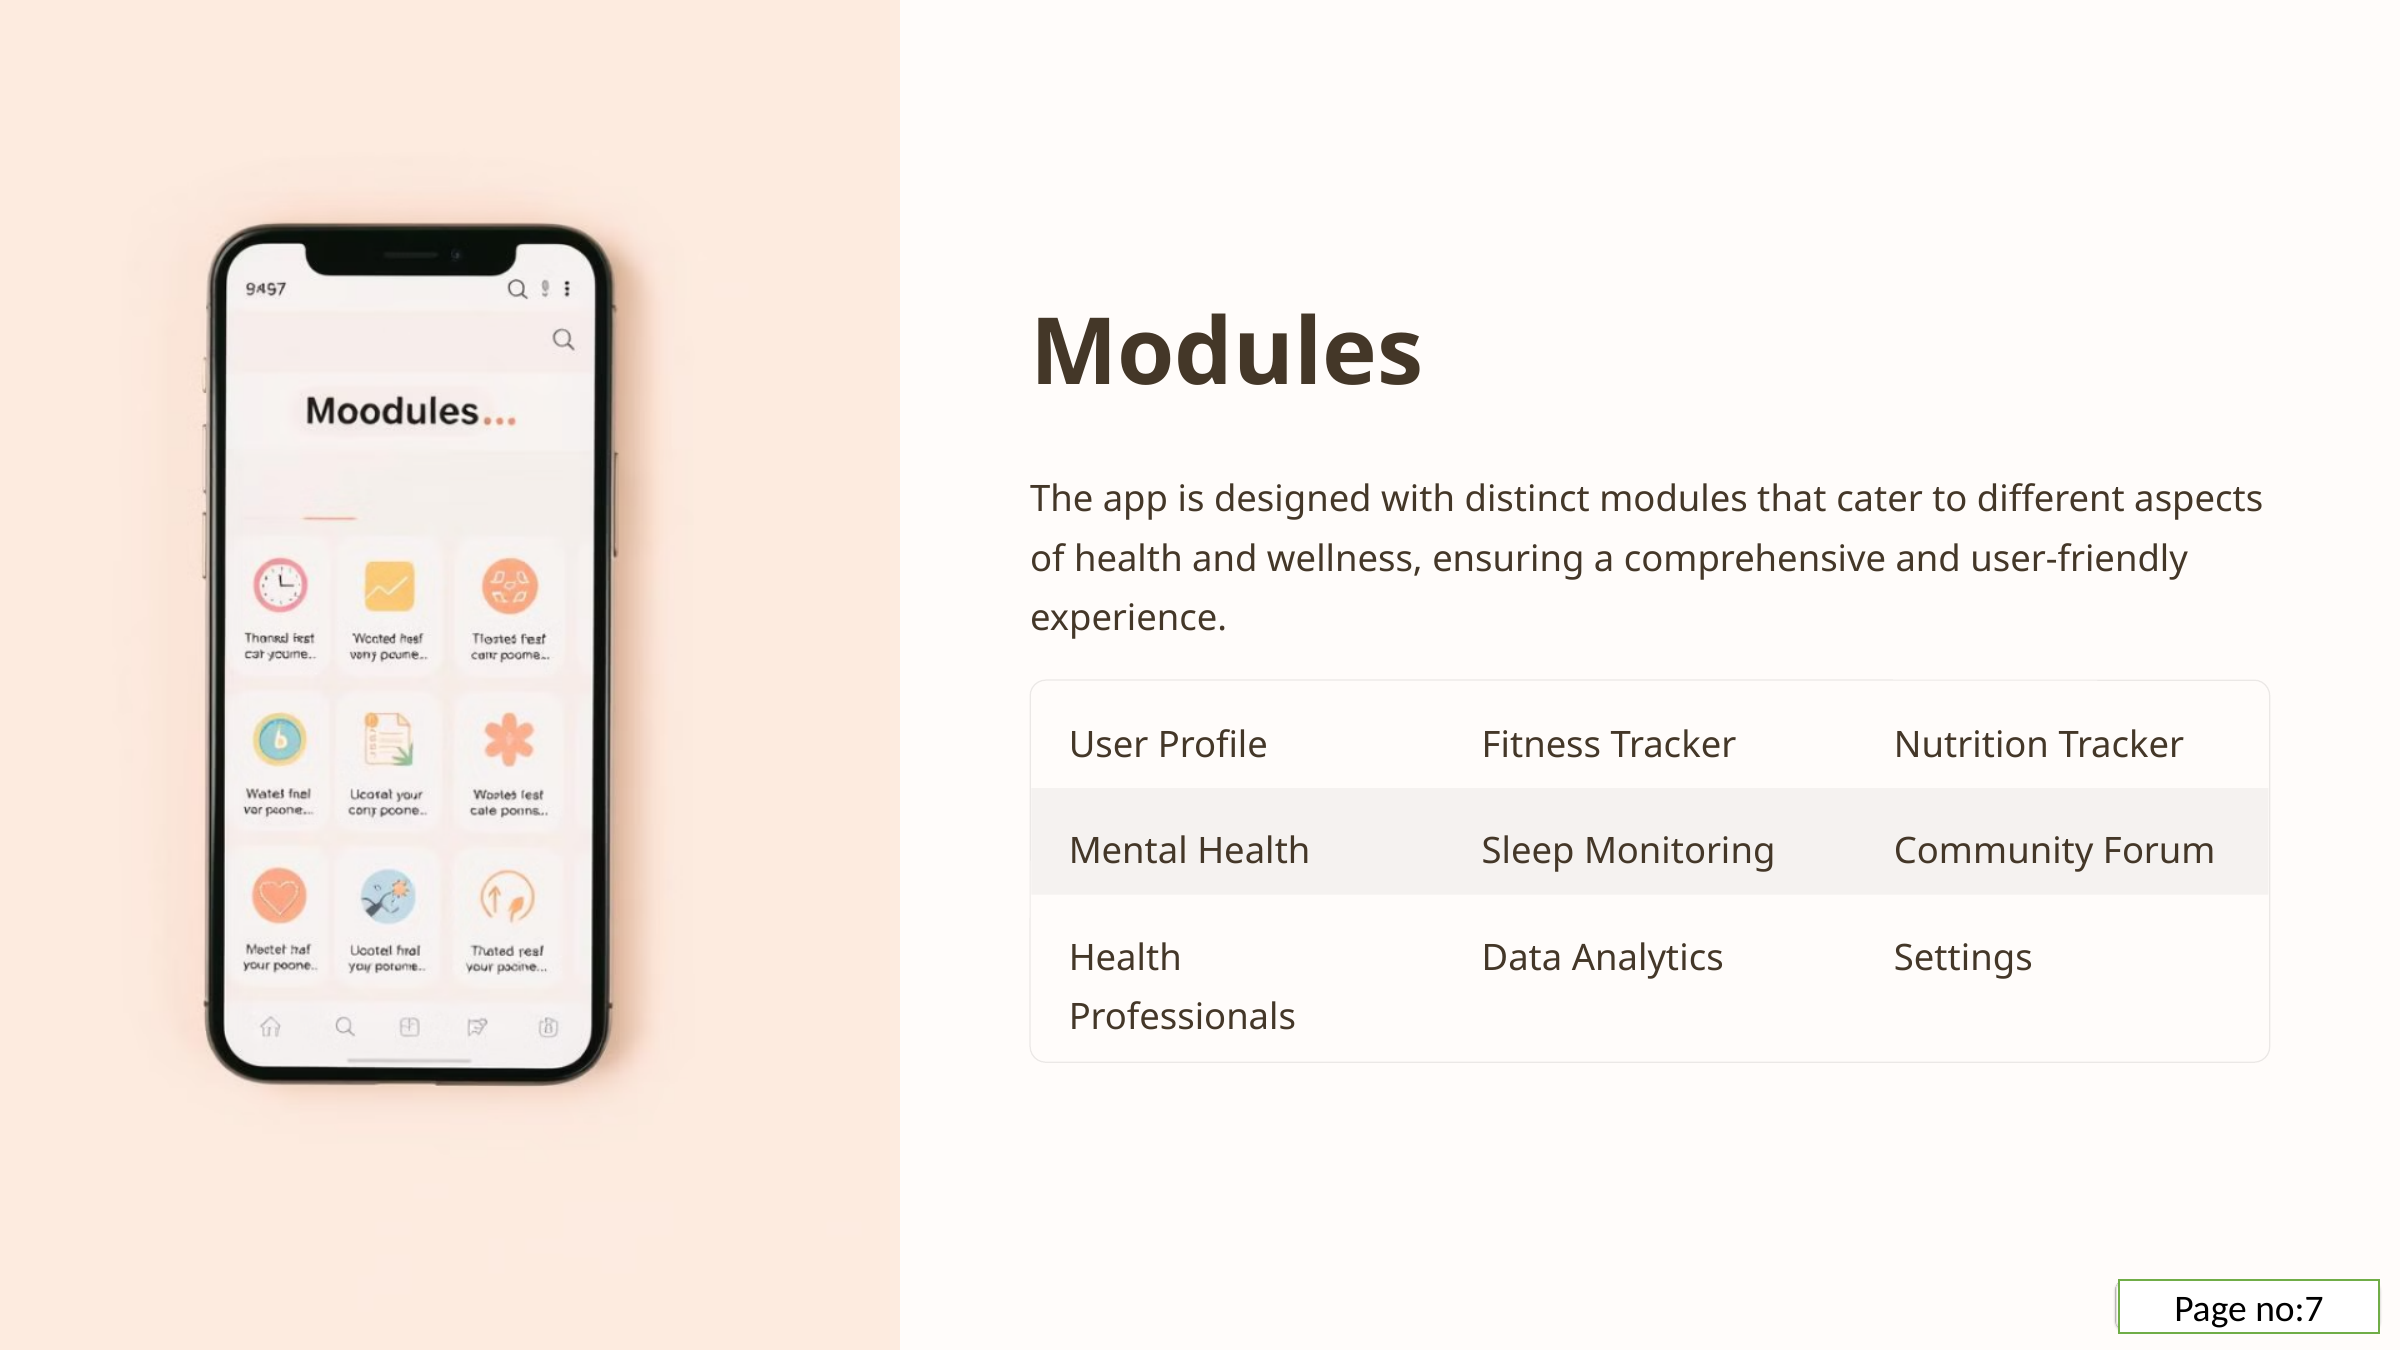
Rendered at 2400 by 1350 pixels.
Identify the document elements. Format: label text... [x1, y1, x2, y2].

text_box User Profile [1068, 704, 1406, 765]
text_box Page no:7 [2118, 1279, 2380, 1334]
picture [2106, 1271, 2389, 1339]
text_box Sleep Monitoring [1481, 811, 1819, 872]
picture [0, 0, 900, 1350]
text_box Settings [1893, 918, 2232, 978]
text_box The app is designed with distinct modules that cater to different aspects of health and wellness, ensuring a comprehensive and user-friendly experience. [1030, 459, 2270, 639]
text_box Mental Health [1068, 811, 1406, 872]
text_box [1031, 788, 2269, 894]
text_box [1031, 681, 2269, 788]
text_box Data Analytics [1481, 918, 1819, 978]
text_box Modules [1030, 287, 1961, 404]
text_box [1031, 894, 2269, 1061]
text_box Health Professionals [1068, 918, 1406, 1038]
text_box Fitness Tracker [1481, 704, 1819, 765]
text_box Nutrition Tracker [1893, 704, 2232, 765]
text_box Community Forum [1893, 811, 2232, 872]
